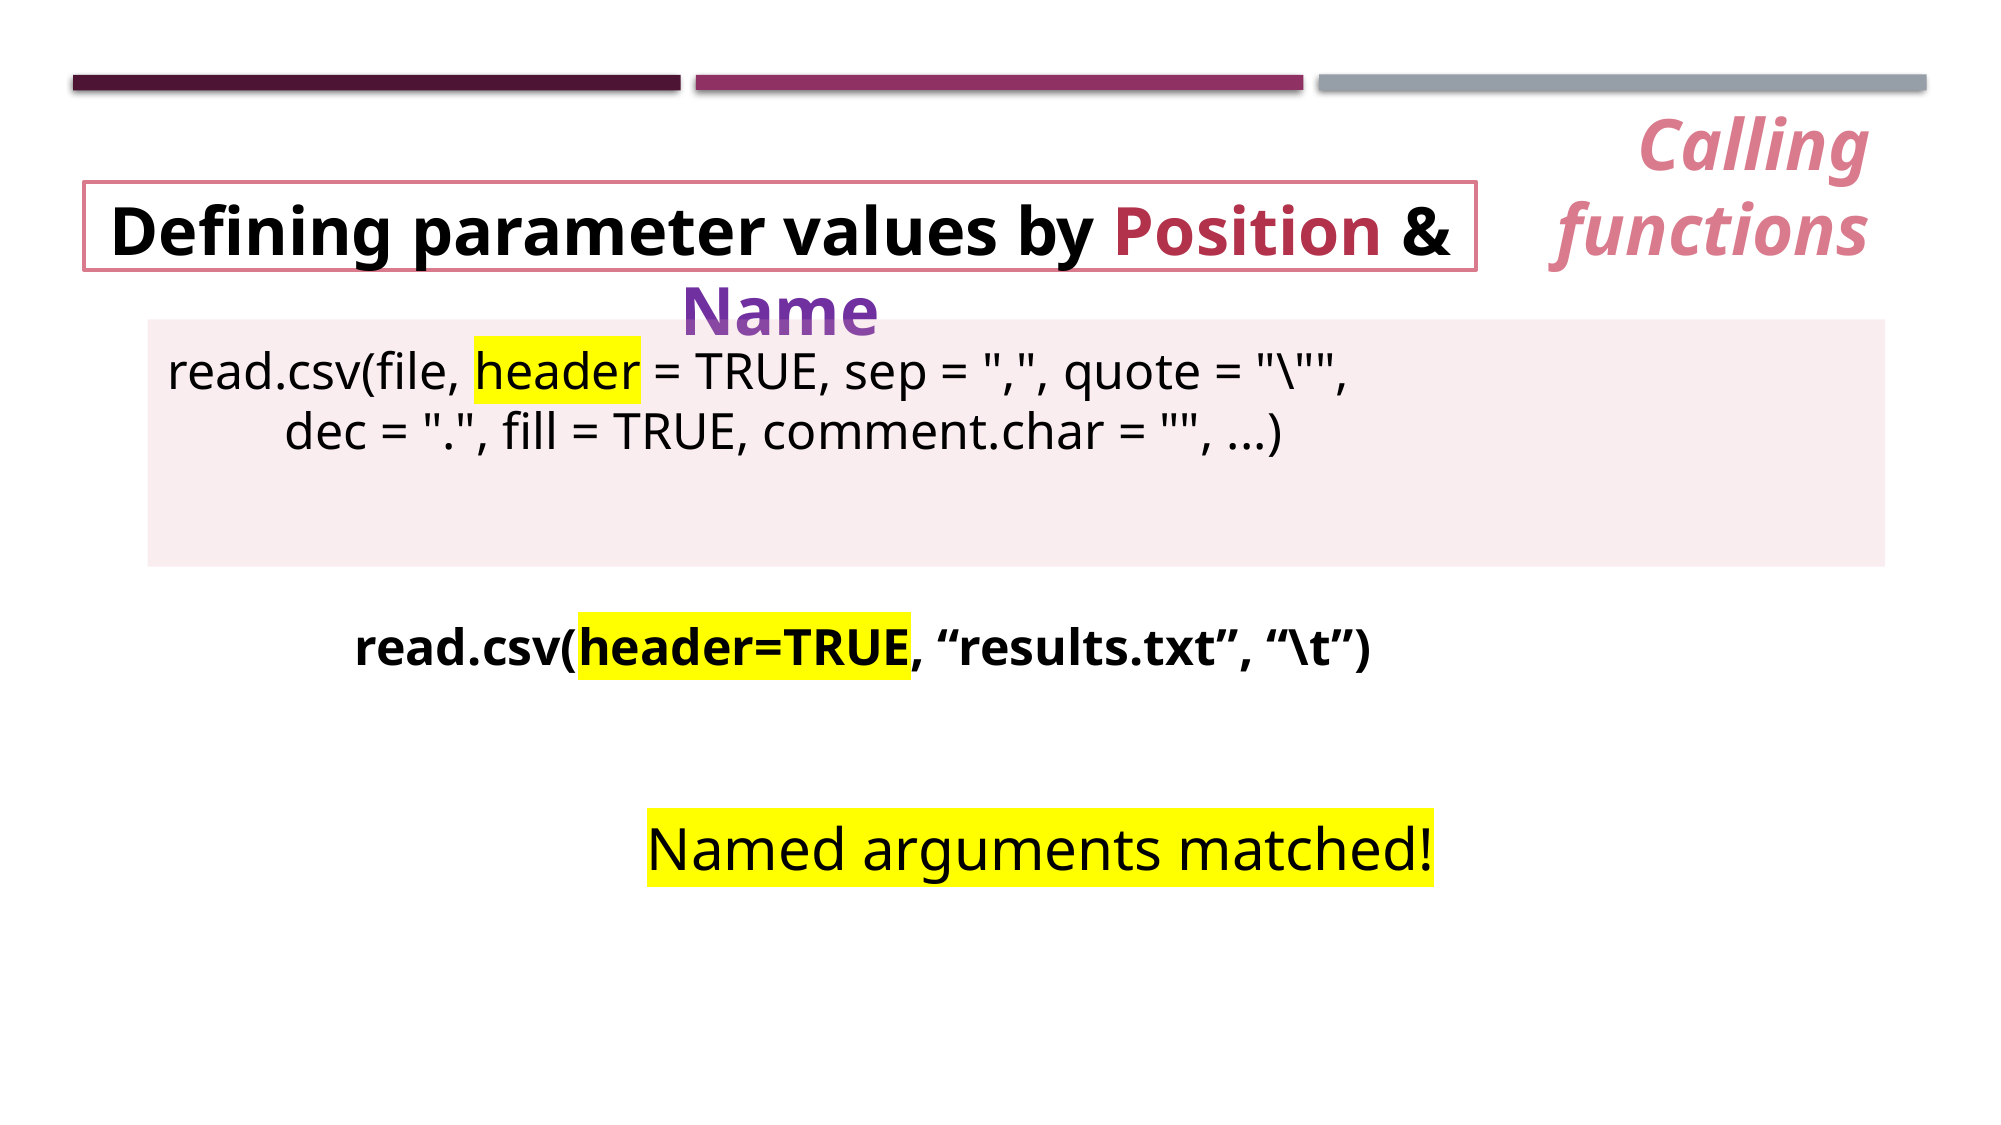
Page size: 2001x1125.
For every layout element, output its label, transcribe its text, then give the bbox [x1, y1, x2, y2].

text_box read.csv(file, header = TRUE, sep = ",", quote = "\"", dec = ".", fill = TRUE, comment.char = "", ...) [147, 319, 1886, 567]
text_box Calling functions [1313, 92, 1886, 165]
text_box Defining parameter values by Position & Name [84, 181, 1476, 270]
text_box read.csv(header=TRUE, “results.txt”, “\t”) [334, 595, 1699, 733]
text_box Named arguments matched! [631, 804, 1996, 894]
